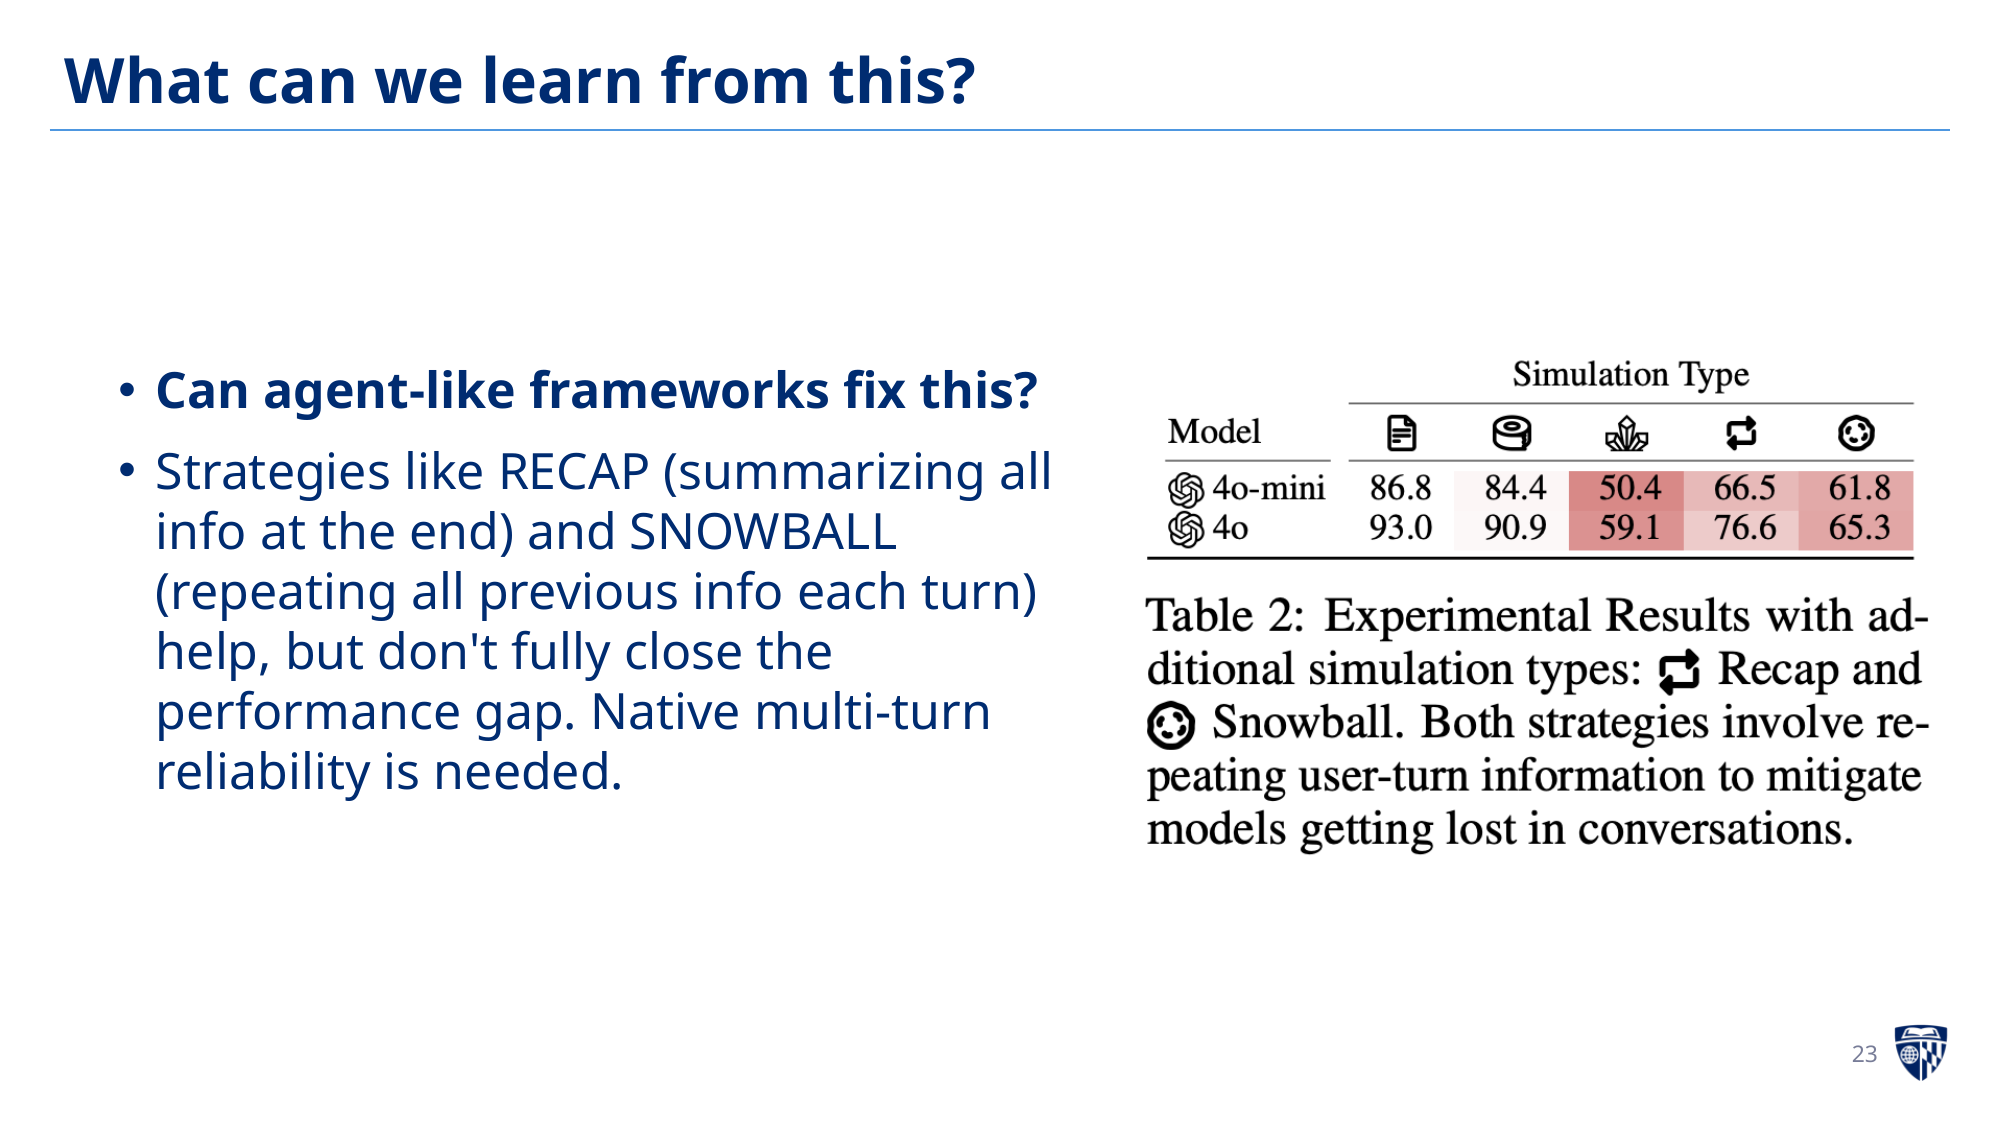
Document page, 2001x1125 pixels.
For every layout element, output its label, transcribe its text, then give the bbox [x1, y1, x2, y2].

text_box Can agent-like frameworks fix this? Strategies like RECAP (summarizing all info at the end) and SNOWBALL (repeating all previous info each turn) help, but don't fully close the performance gap. Native multi-turn reliability is needed. [103, 351, 1120, 1066]
picture [1119, 325, 1950, 872]
title What can we learn from this? [49, 40, 1951, 127]
slide_number 23 [1676, 1025, 1879, 1085]
picture [1892, 1022, 1951, 1085]
